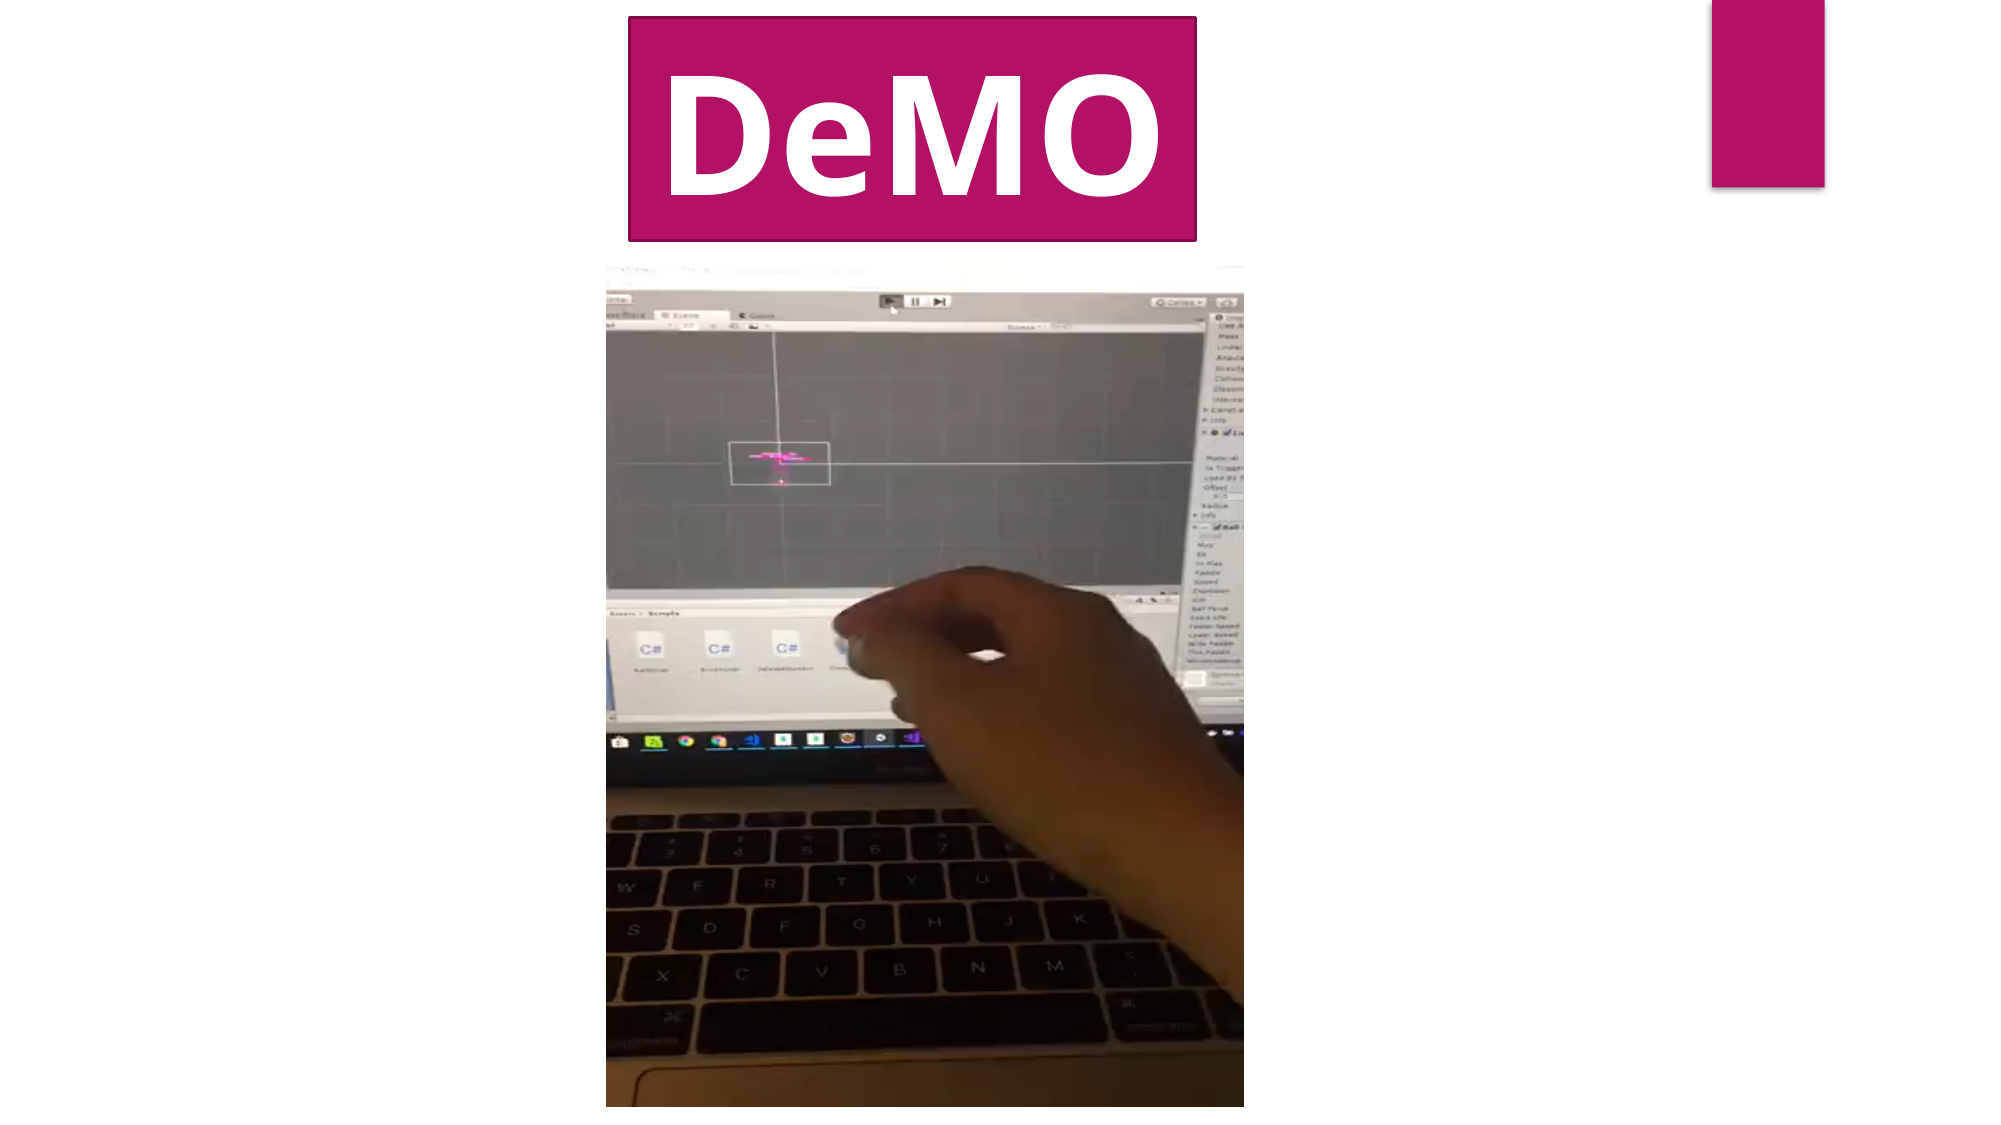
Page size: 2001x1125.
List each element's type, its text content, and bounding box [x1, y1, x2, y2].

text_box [605, 265, 1245, 1108]
text_box DeMO [628, 16, 1197, 242]
